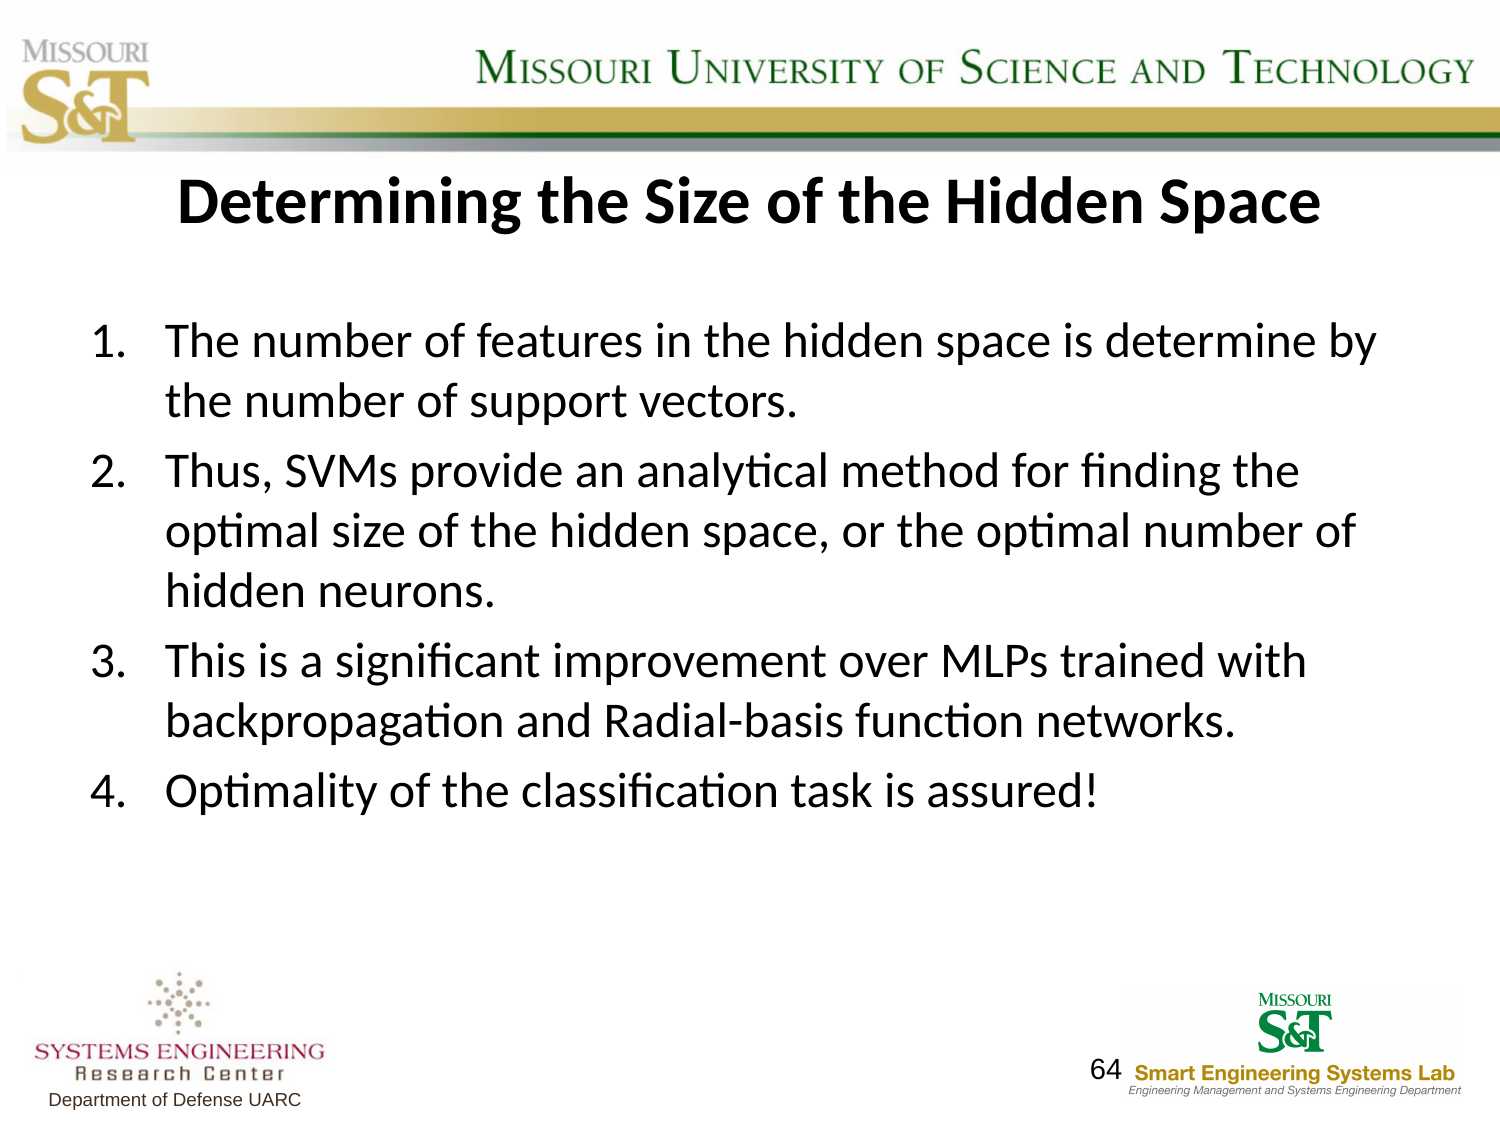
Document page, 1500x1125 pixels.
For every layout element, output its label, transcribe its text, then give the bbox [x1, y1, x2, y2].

title Determining the Size of the Hidden Space [75, 149, 1425, 263]
slide_number 64 [1074, 1042, 1425, 1103]
picture [6, 0, 1500, 171]
list The number of features in the hidden space is determine by the number of support vectors. Thus, SVMs provide an analytical method for finding the optimal size of the hidden space, or the optimal number of hidden neurons. This is a significant improvement over MLPs trained with backpropagation and Radial-basis function networks. Optimality of the classification task is assured! [75, 299, 1425, 950]
picture [19, 962, 338, 1088]
picture [1127, 987, 1463, 1100]
